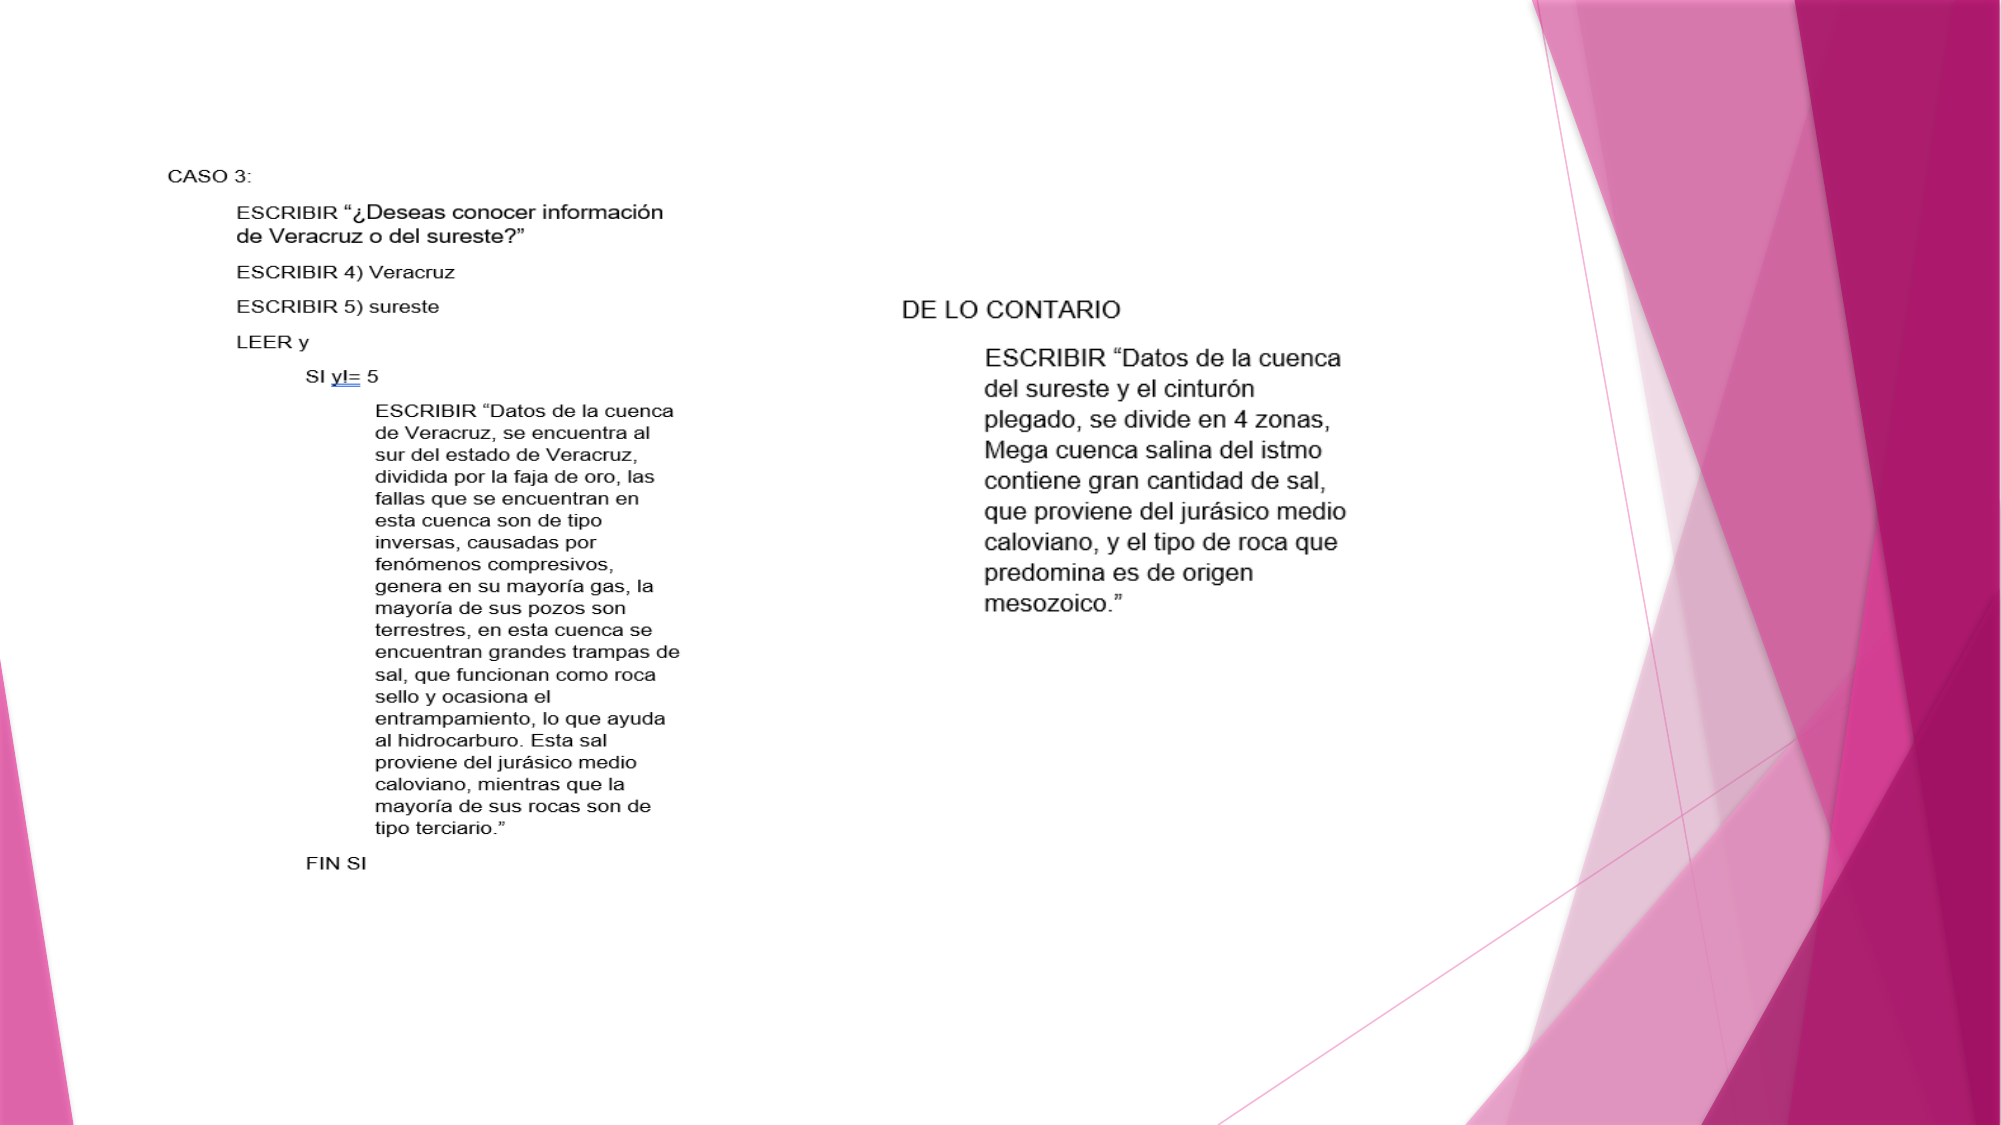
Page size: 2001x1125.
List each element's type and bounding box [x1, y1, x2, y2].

picture [851, 281, 1469, 679]
picture [93, 139, 725, 878]
